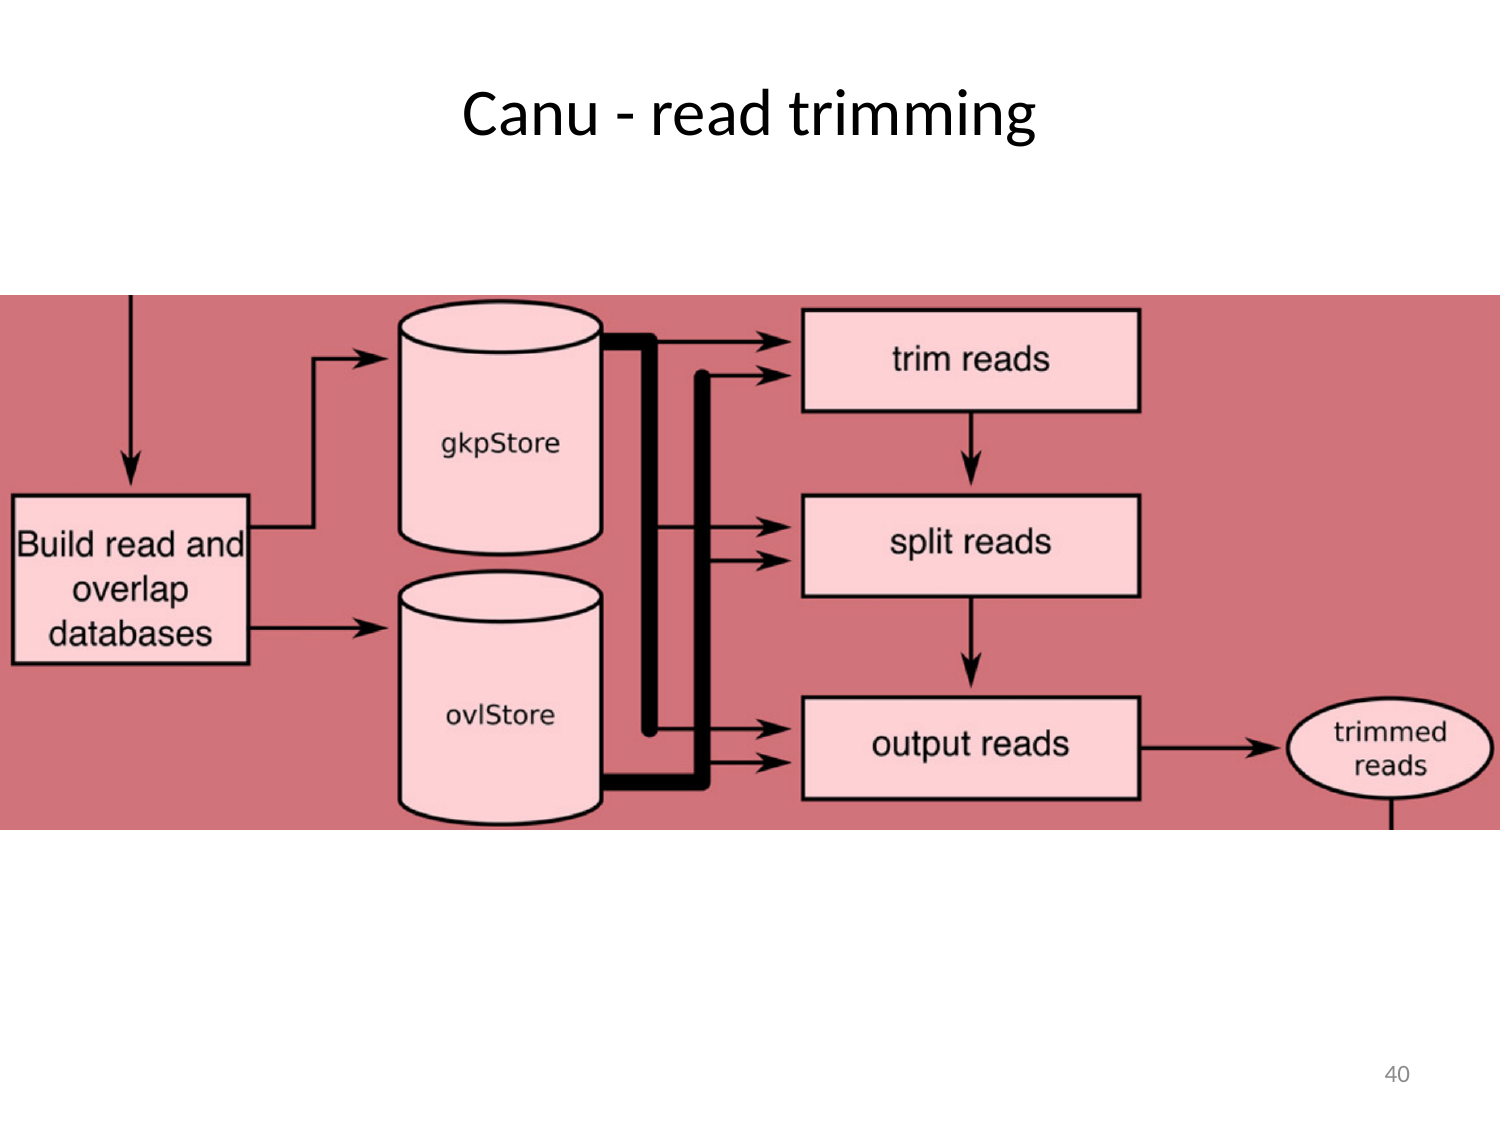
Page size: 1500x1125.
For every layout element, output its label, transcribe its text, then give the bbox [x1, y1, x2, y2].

title Canu - read trimming [75, 45, 1425, 172]
picture [0, 295, 1500, 830]
slide_number 40 [1074, 1042, 1425, 1103]
